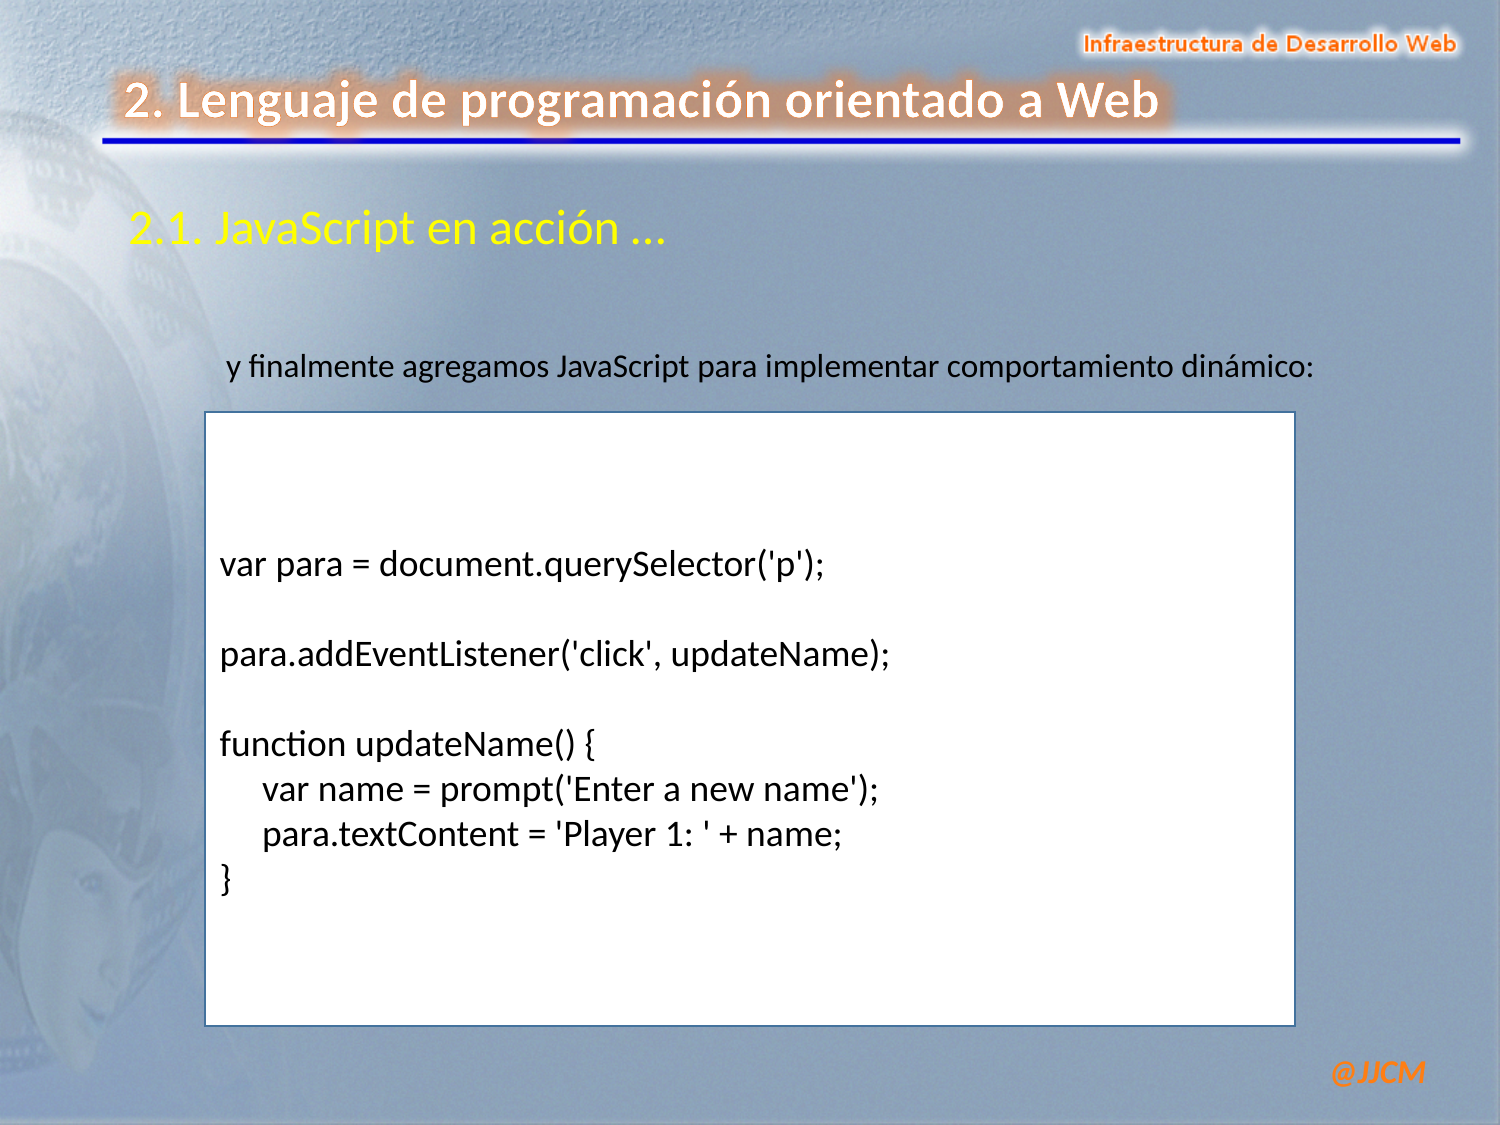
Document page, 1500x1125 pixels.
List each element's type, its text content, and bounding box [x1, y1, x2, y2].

text_box 2.1. JavaScript en acción … [113, 186, 681, 262]
picture [0, 0, 1500, 1125]
text_box y finalmente agregamos JavaScript para implementar comportamiento dinámico: [211, 336, 1331, 392]
text_box var para = document.querySelector('p'); para.addEventListener('click', updateName); function updateName() { var name = prompt('Enter a new name'); para.textContent = 'Player 1: ' + name; } [204, 411, 1296, 1027]
